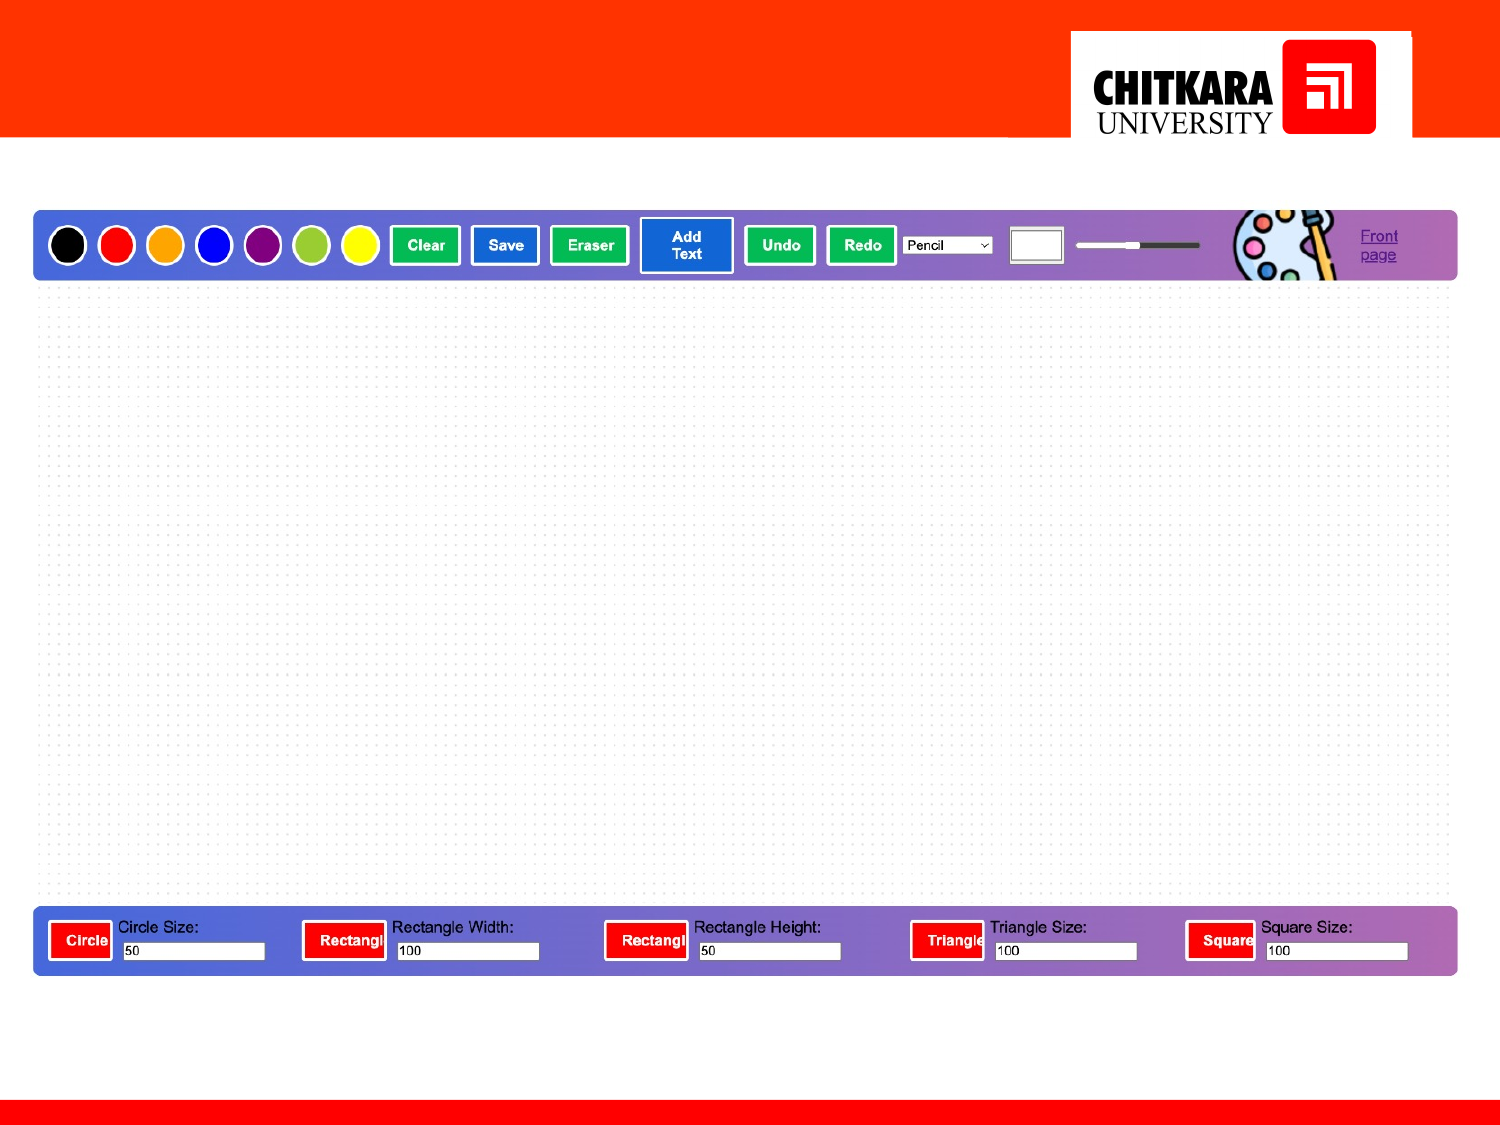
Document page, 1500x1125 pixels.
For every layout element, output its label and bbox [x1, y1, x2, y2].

picture [1074, 37, 1391, 138]
picture [30, 199, 1470, 981]
